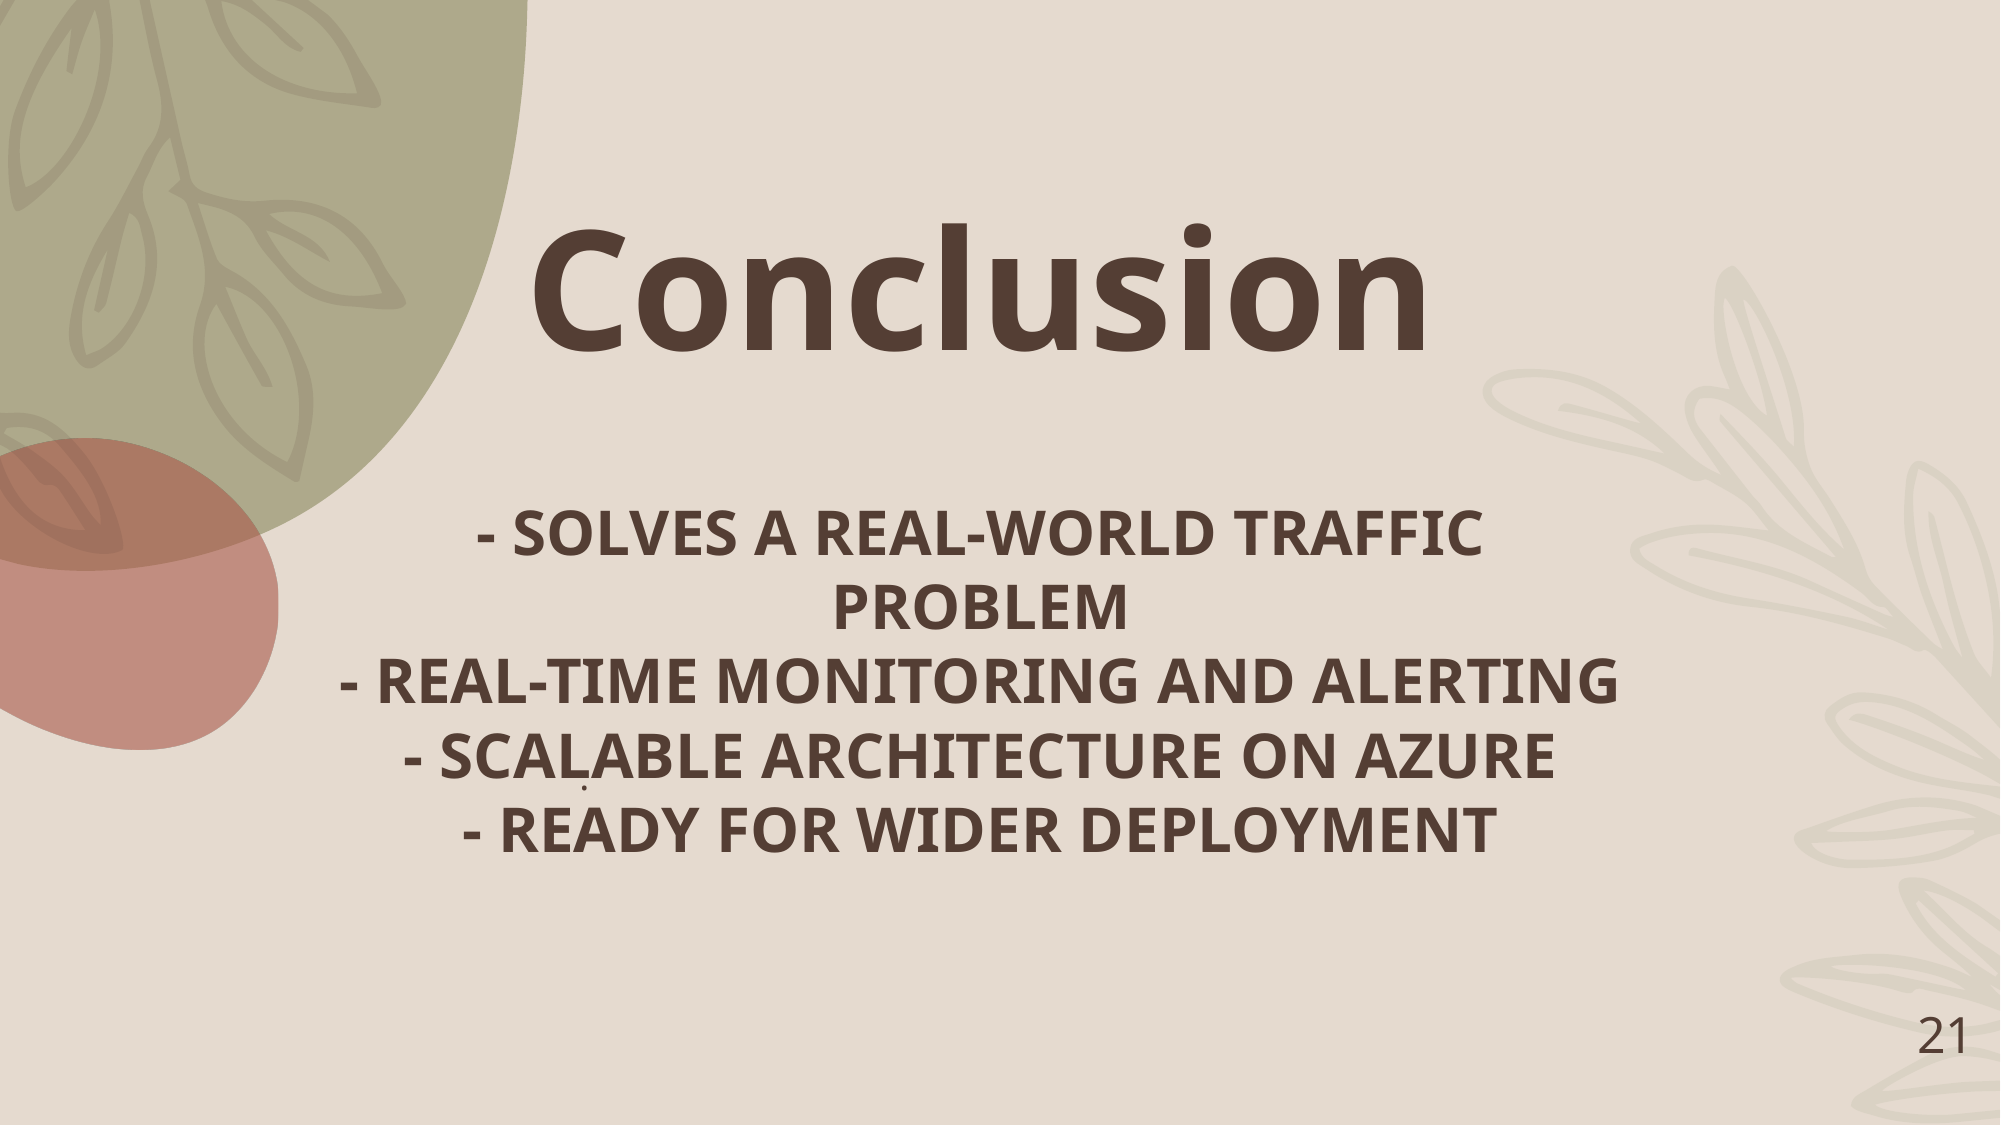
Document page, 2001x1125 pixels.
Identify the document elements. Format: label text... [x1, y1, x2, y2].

text_box . [564, 746, 1565, 806]
slide_number 21 [1891, 964, 2000, 1112]
list - Solves a real-world traffic problem - Real-time monitoring and alerting - Scalable architecture on Azure - Ready for wider deployment [315, 485, 1647, 920]
picture [0, 438, 279, 750]
title Conclusion [131, 0, 1831, 395]
